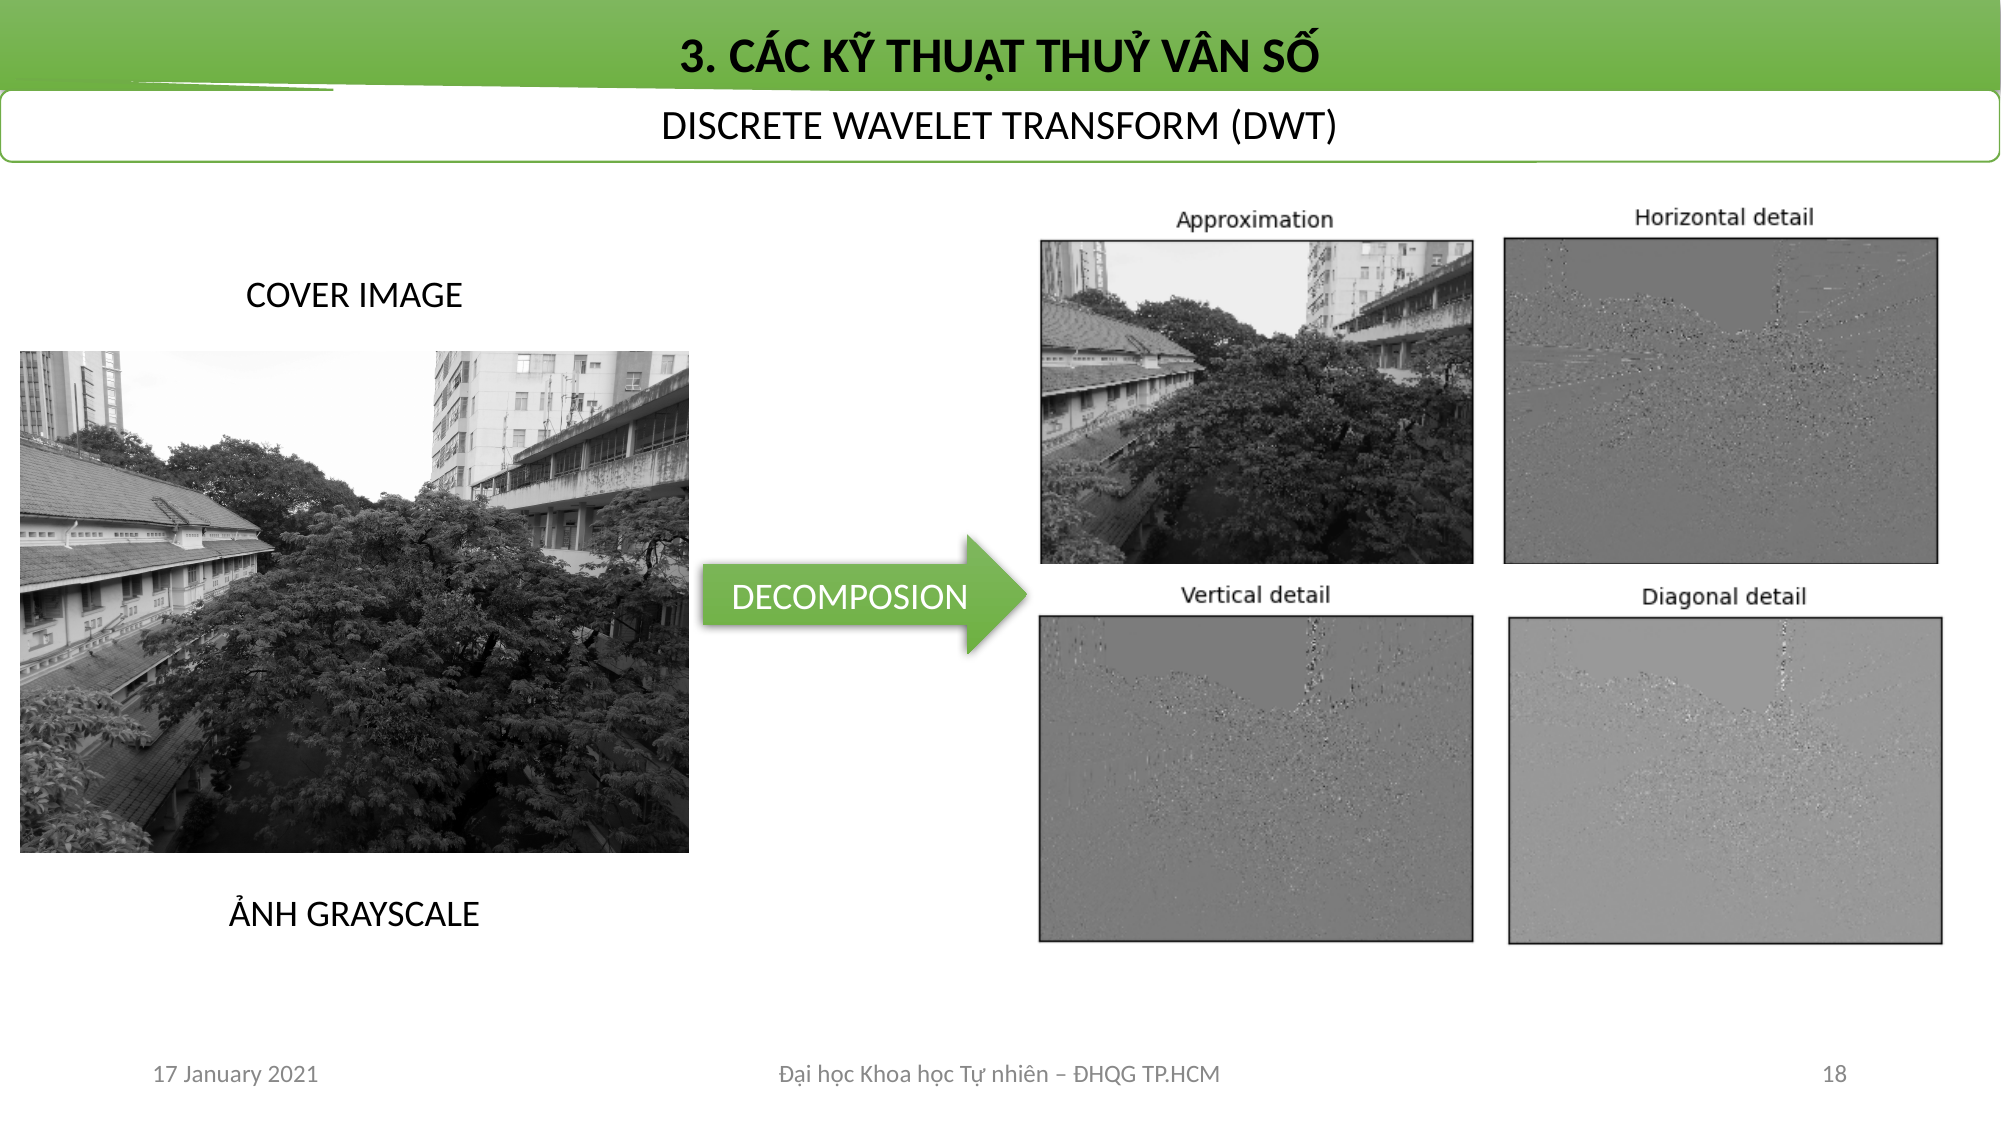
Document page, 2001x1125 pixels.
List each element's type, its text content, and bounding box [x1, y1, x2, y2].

slide_number ‹#› [1412, 1042, 1863, 1103]
text_box ẢNH GRAYSCALE [20, 881, 689, 942]
text_box DECOMPOSION [703, 534, 1016, 655]
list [20, 351, 689, 853]
footer Đại học Khoa học Tự nhiên – ĐHQG TP.HCM [662, 1042, 1338, 1103]
picture [1021, 184, 1957, 962]
list DISCRETE WAVELET TRANSFORM (DWT) [0, 89, 2000, 162]
text_box COVER IMAGE [20, 262, 689, 323]
title 3. CÁC KỸ THUẬT THUỶ VÂN SỐ [0, 0, 2000, 89]
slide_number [137, 1042, 588, 1103]
